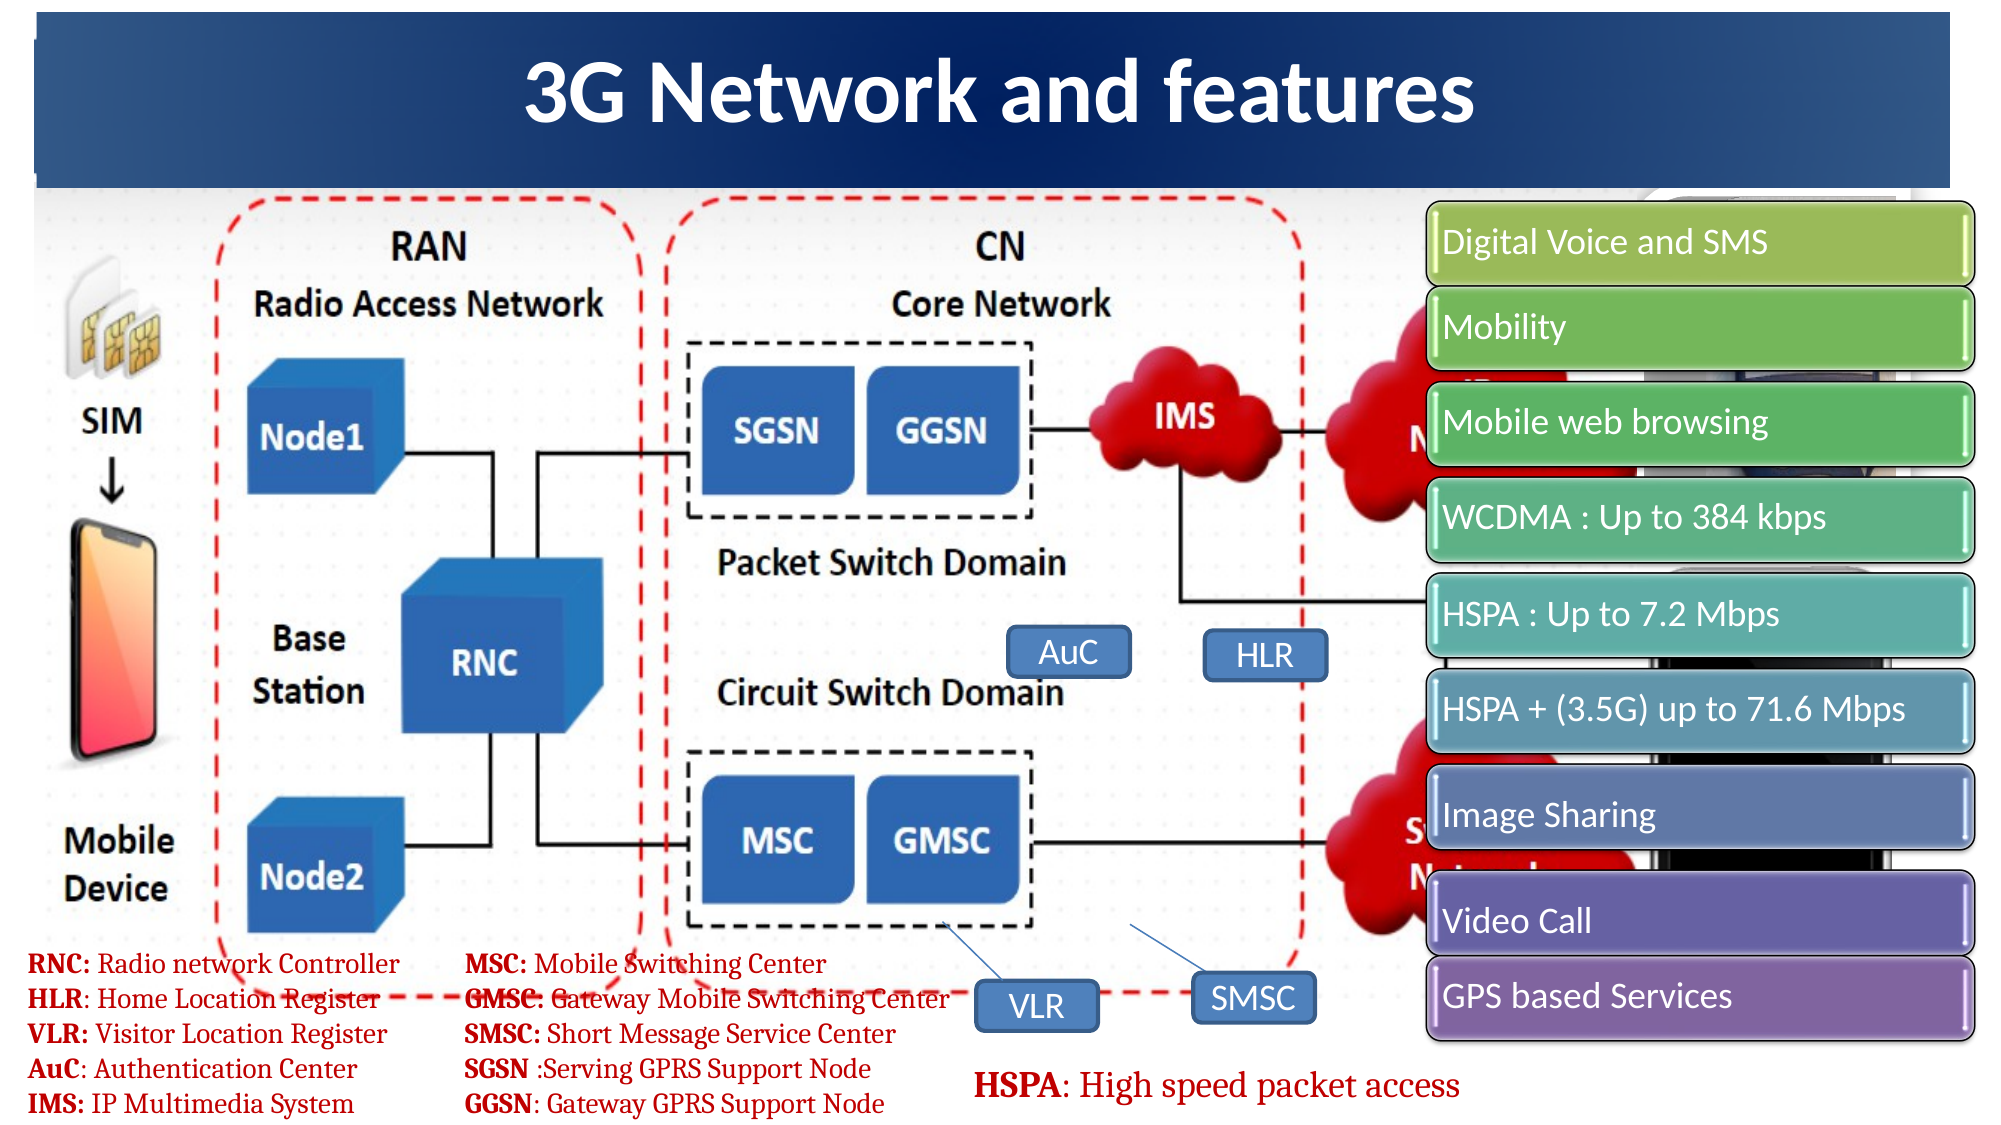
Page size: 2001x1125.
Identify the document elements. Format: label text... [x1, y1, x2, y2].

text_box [34, 12, 1951, 1012]
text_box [1006, 624, 1133, 679]
text_box MSC: Mobile Switching Center GMSC: Gateway Mobile Switching Center SMSC: Short Message Service Center SGSN :Serving GPRS Support Node GGSN: Gateway GPRS Support Node [450, 1019, 1068, 1125]
text_box RNC: Radio network Controller HLR: Home Location Register VLR: Visitor Location Register AuC: Authentication Center IMS: IP Multimedia System [12, 937, 415, 1125]
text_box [1411, 198, 1981, 1053]
text_box HSPA: High speed packet access [958, 1052, 1476, 1113]
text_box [941, 920, 1318, 1025]
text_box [1202, 628, 1329, 683]
title 3G Network and features [27, 6, 1667, 220]
